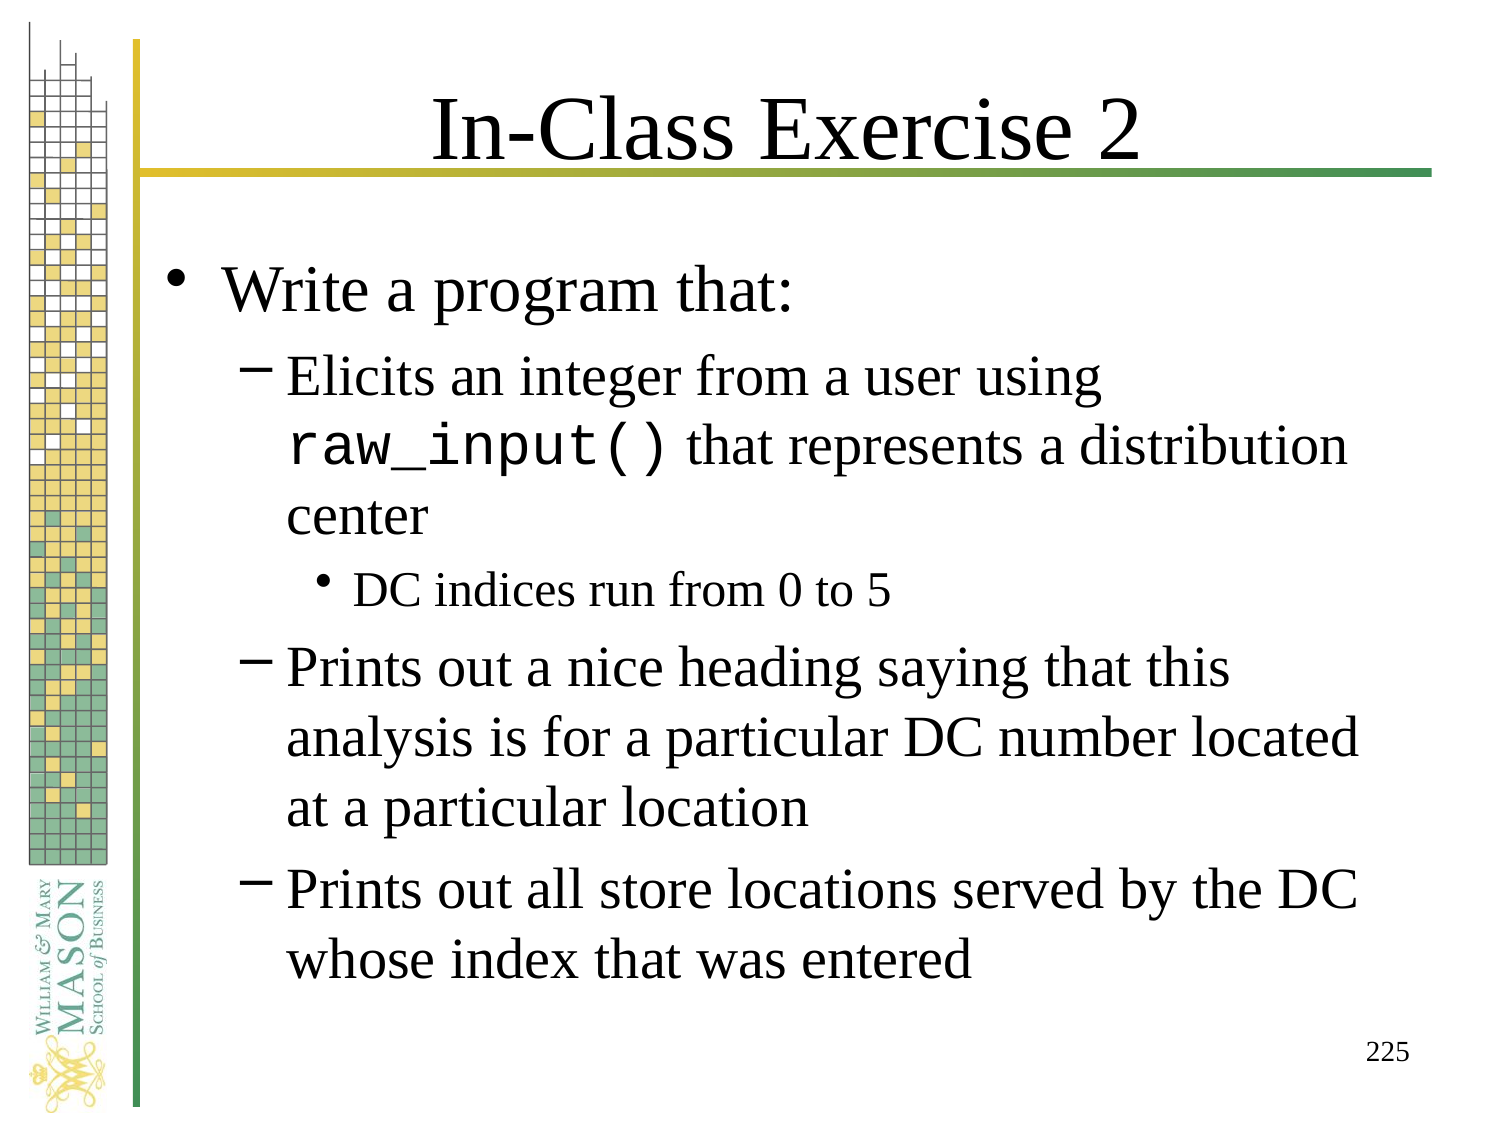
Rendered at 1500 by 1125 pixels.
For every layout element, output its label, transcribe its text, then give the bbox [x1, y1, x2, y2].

list Write a program that: Elicits an integer from a user using raw_input() that represents a distribution center DC indices run from 0 to 5 Prints out a nice heading saying that this analysis is for a particular DC number located at a particular location Prints out all store locations served by the DC whose index that was entered [150, 237, 1425, 1005]
title In-Class Exercise 2 [150, 45, 1425, 200]
slide_number 225 [1048, 1024, 1426, 1103]
slide_number 65 [29, 879, 107, 1113]
